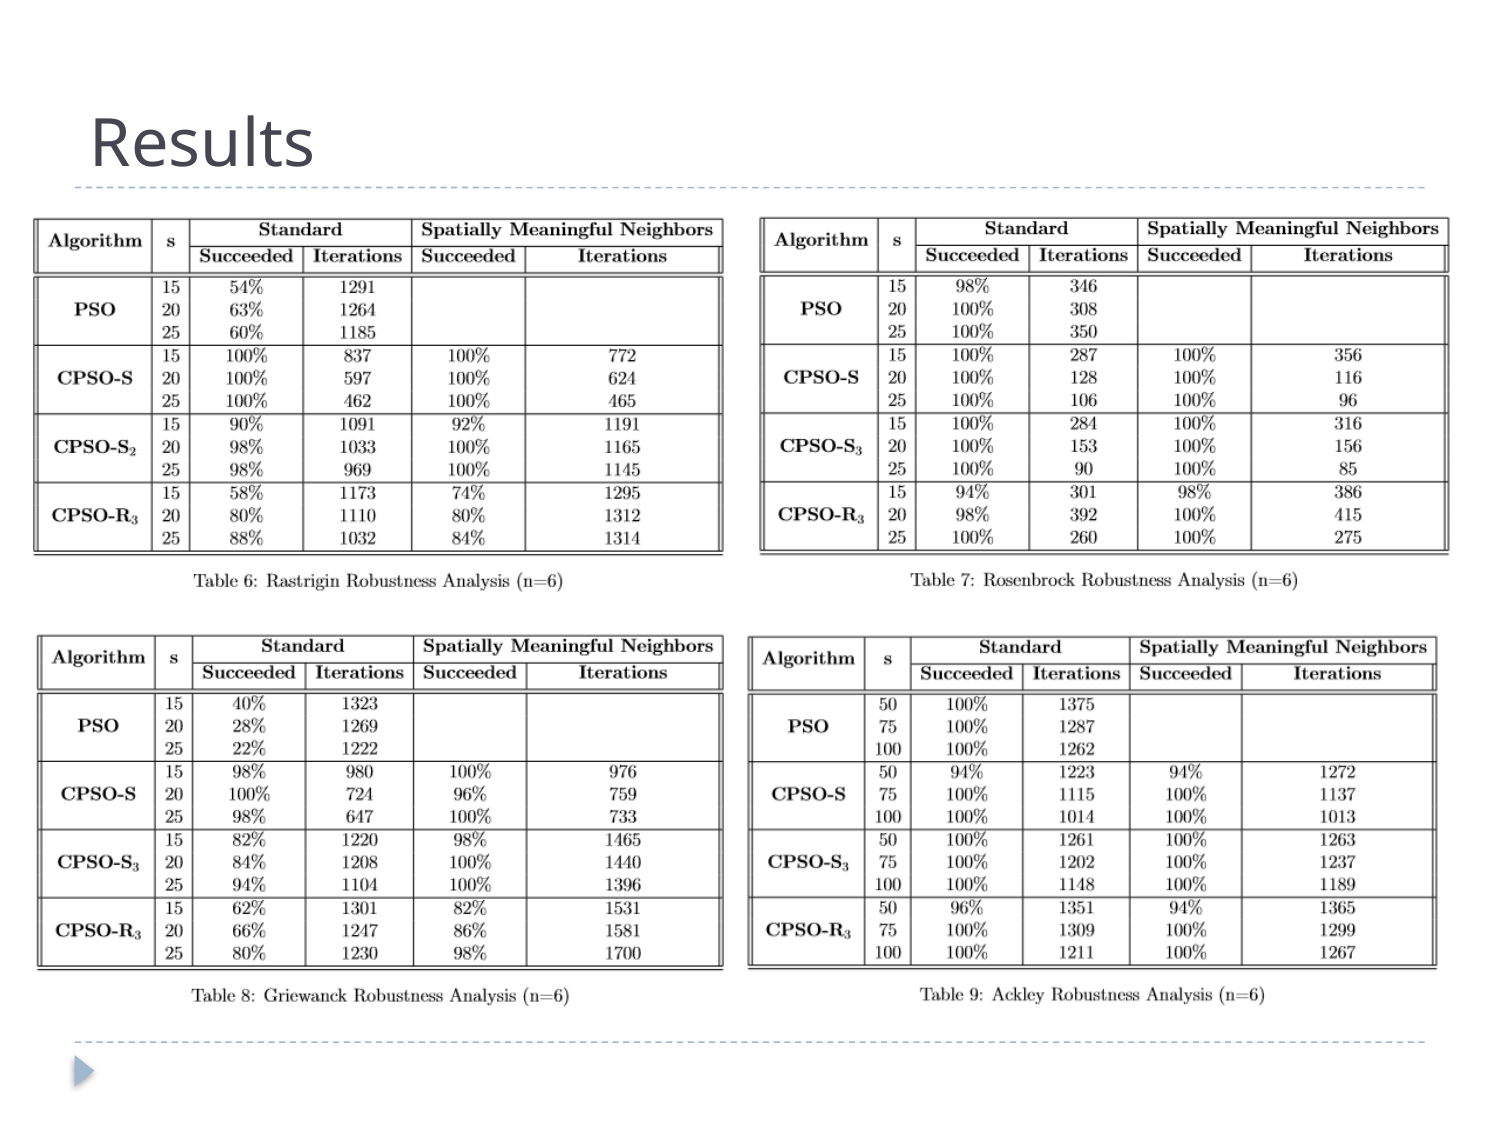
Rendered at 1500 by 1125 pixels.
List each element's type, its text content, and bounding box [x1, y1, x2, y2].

picture [749, 206, 1466, 605]
picture [12, 199, 739, 601]
picture [24, 624, 738, 1018]
title Results [75, 24, 1425, 188]
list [738, 624, 1456, 1018]
